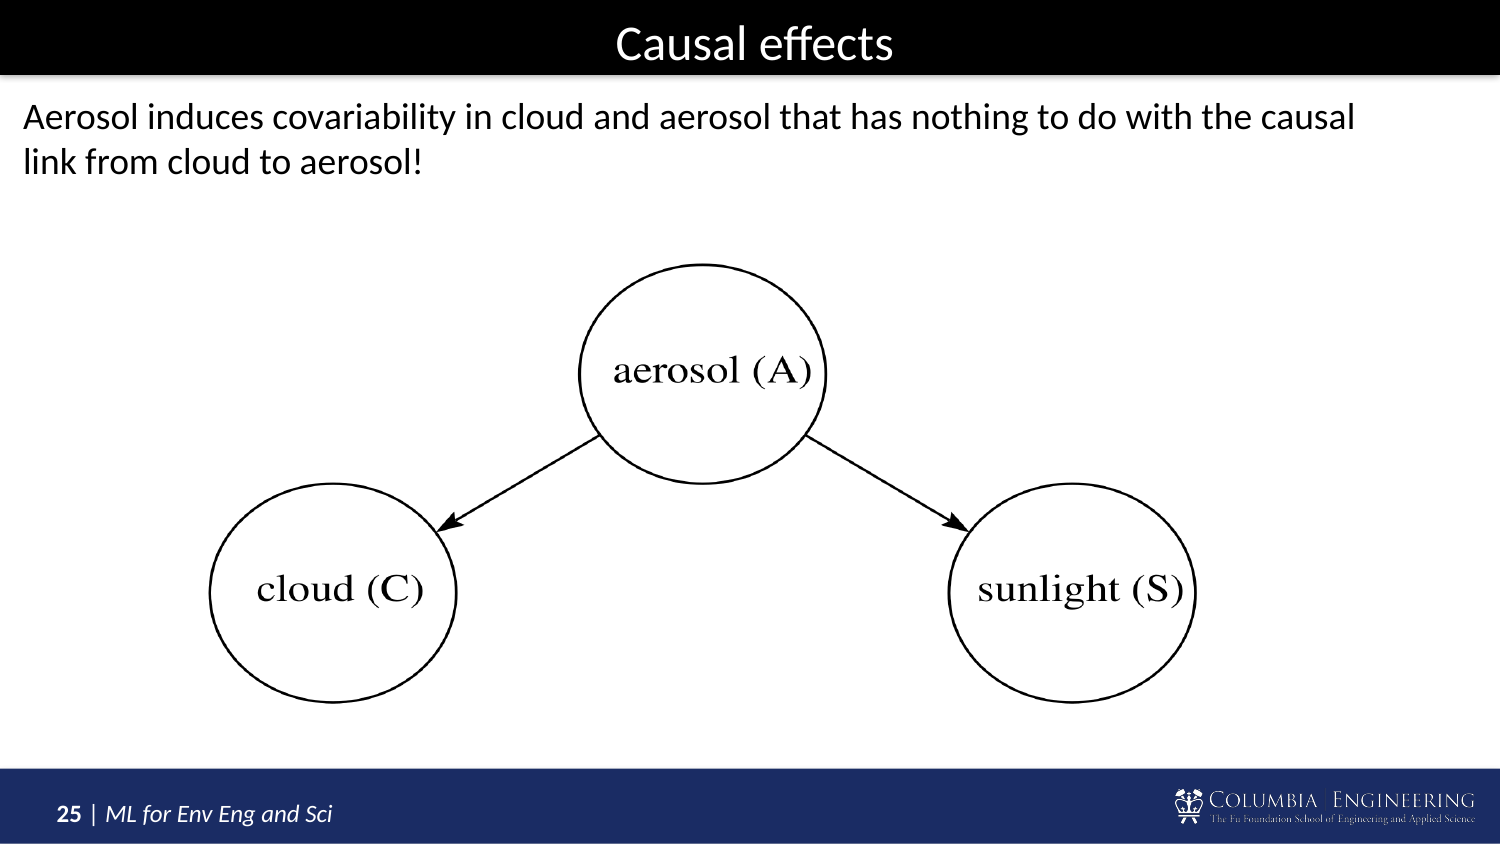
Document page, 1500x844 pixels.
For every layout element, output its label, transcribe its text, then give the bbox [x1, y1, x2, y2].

picture [194, 241, 1220, 738]
text_box Aerosol induces covariability in cloud and aerosol that has nothing to do with the causal link from cloud to aerosol! [8, 77, 1406, 172]
title Causal effects [4, 2, 1500, 78]
